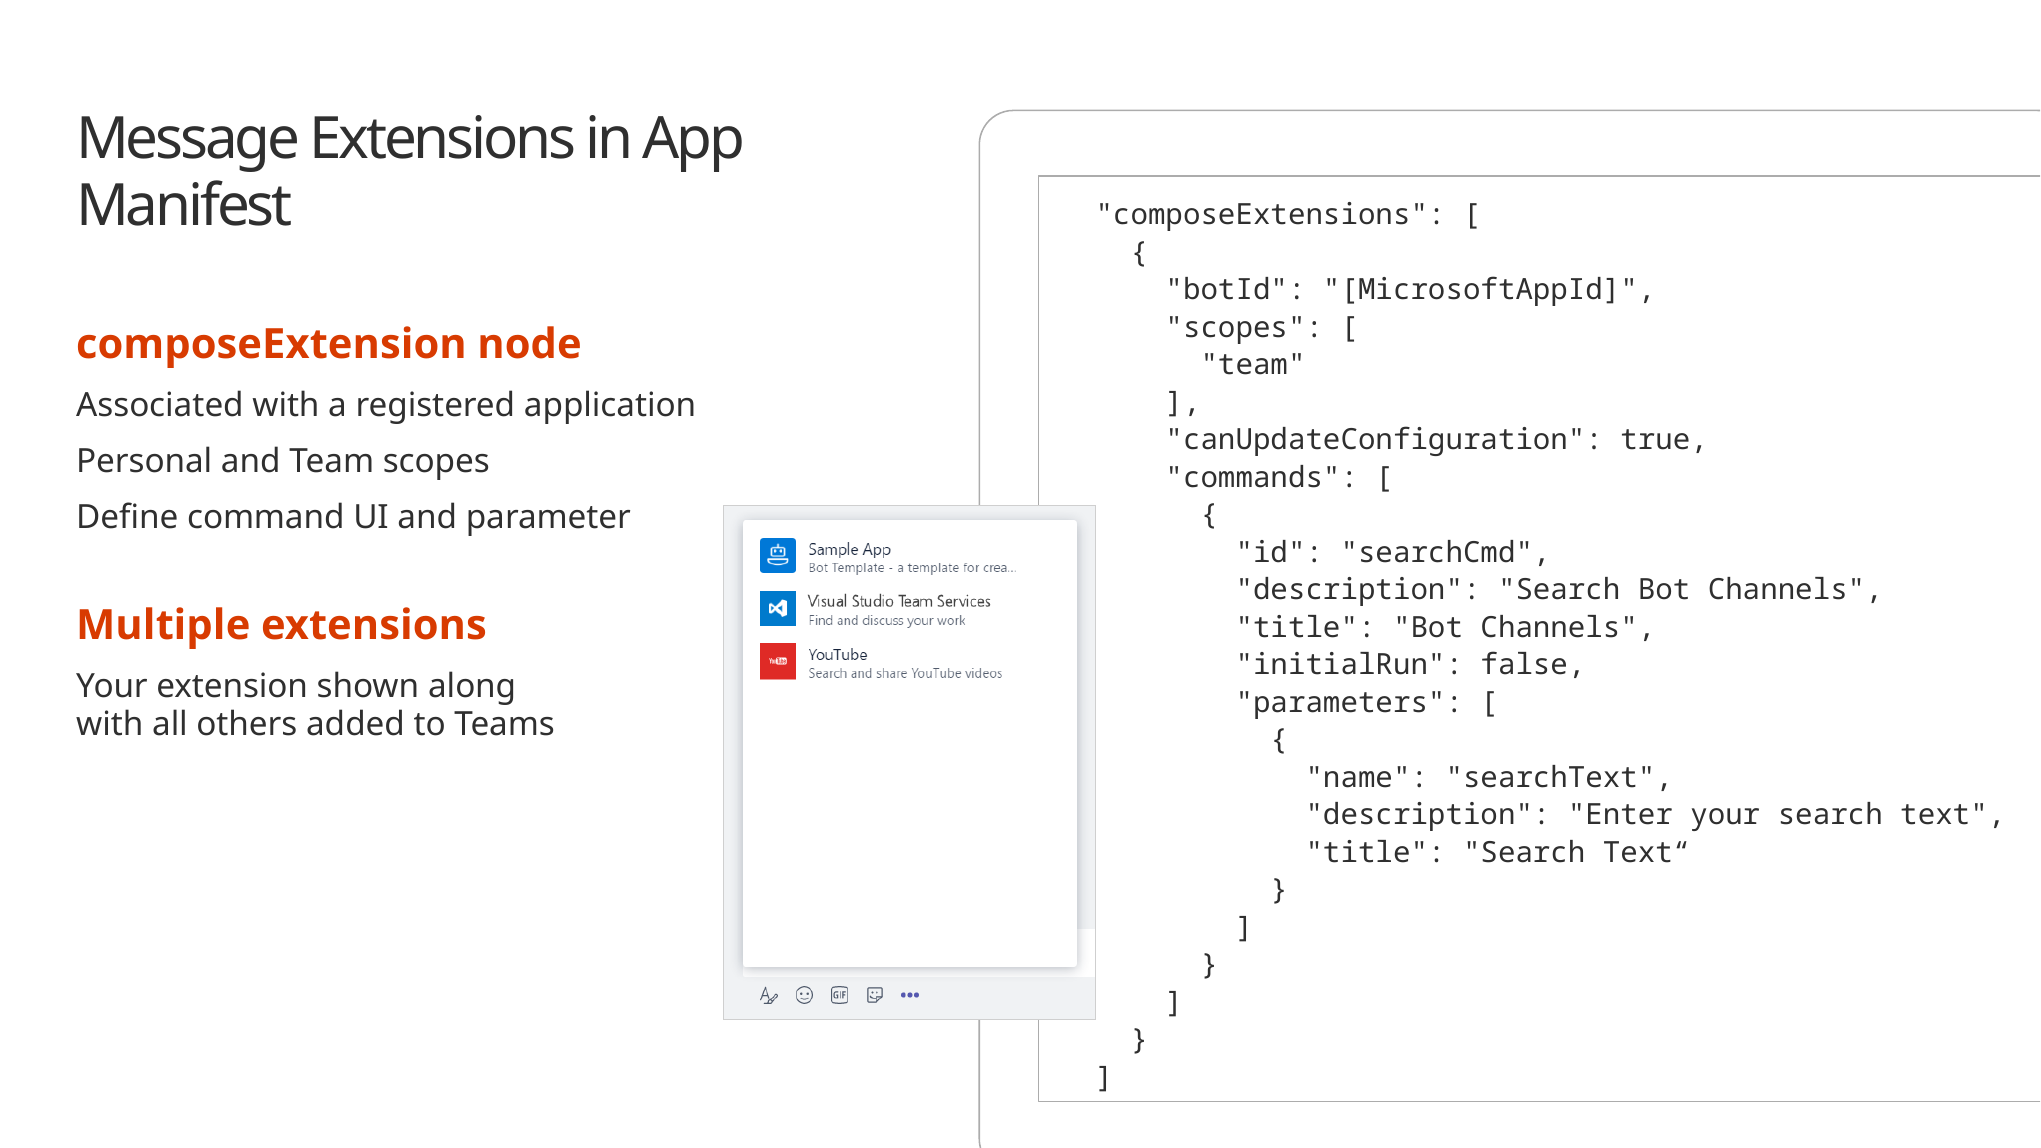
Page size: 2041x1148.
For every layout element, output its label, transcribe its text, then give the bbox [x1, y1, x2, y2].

picture [723, 505, 1096, 1020]
title Message Extensions in App Manifest [76, 103, 938, 172]
list composeExtension node Associated with a registered application Personal and Team scopes Define command UI and parameter Multiple extensions Your extension shown along with all others added to Teams [76, 328, 979, 803]
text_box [979, 110, 2041, 1148]
